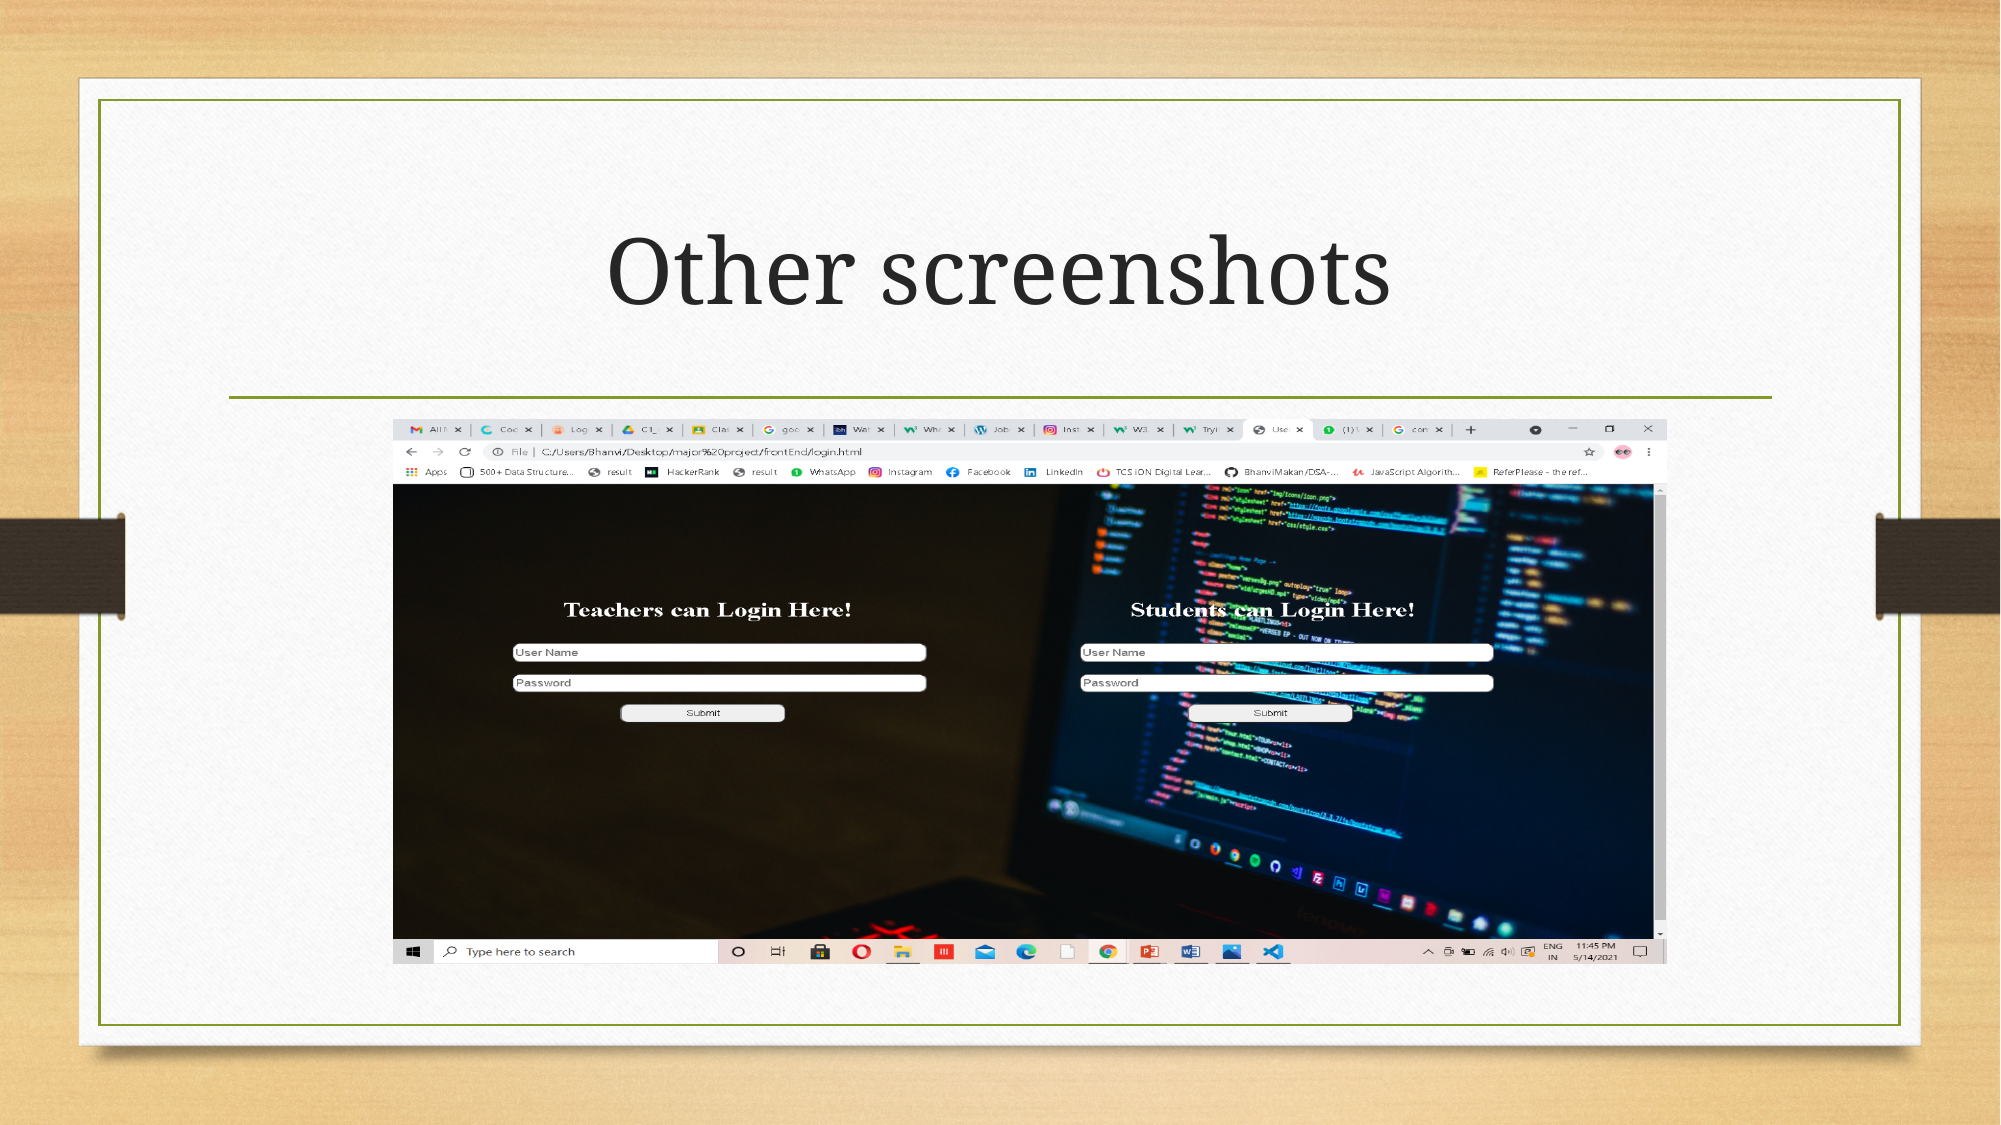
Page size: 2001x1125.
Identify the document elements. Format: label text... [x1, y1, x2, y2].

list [393, 419, 1667, 964]
title Other screenshots [212, 161, 1788, 375]
picture [0, 0, 2001, 1125]
